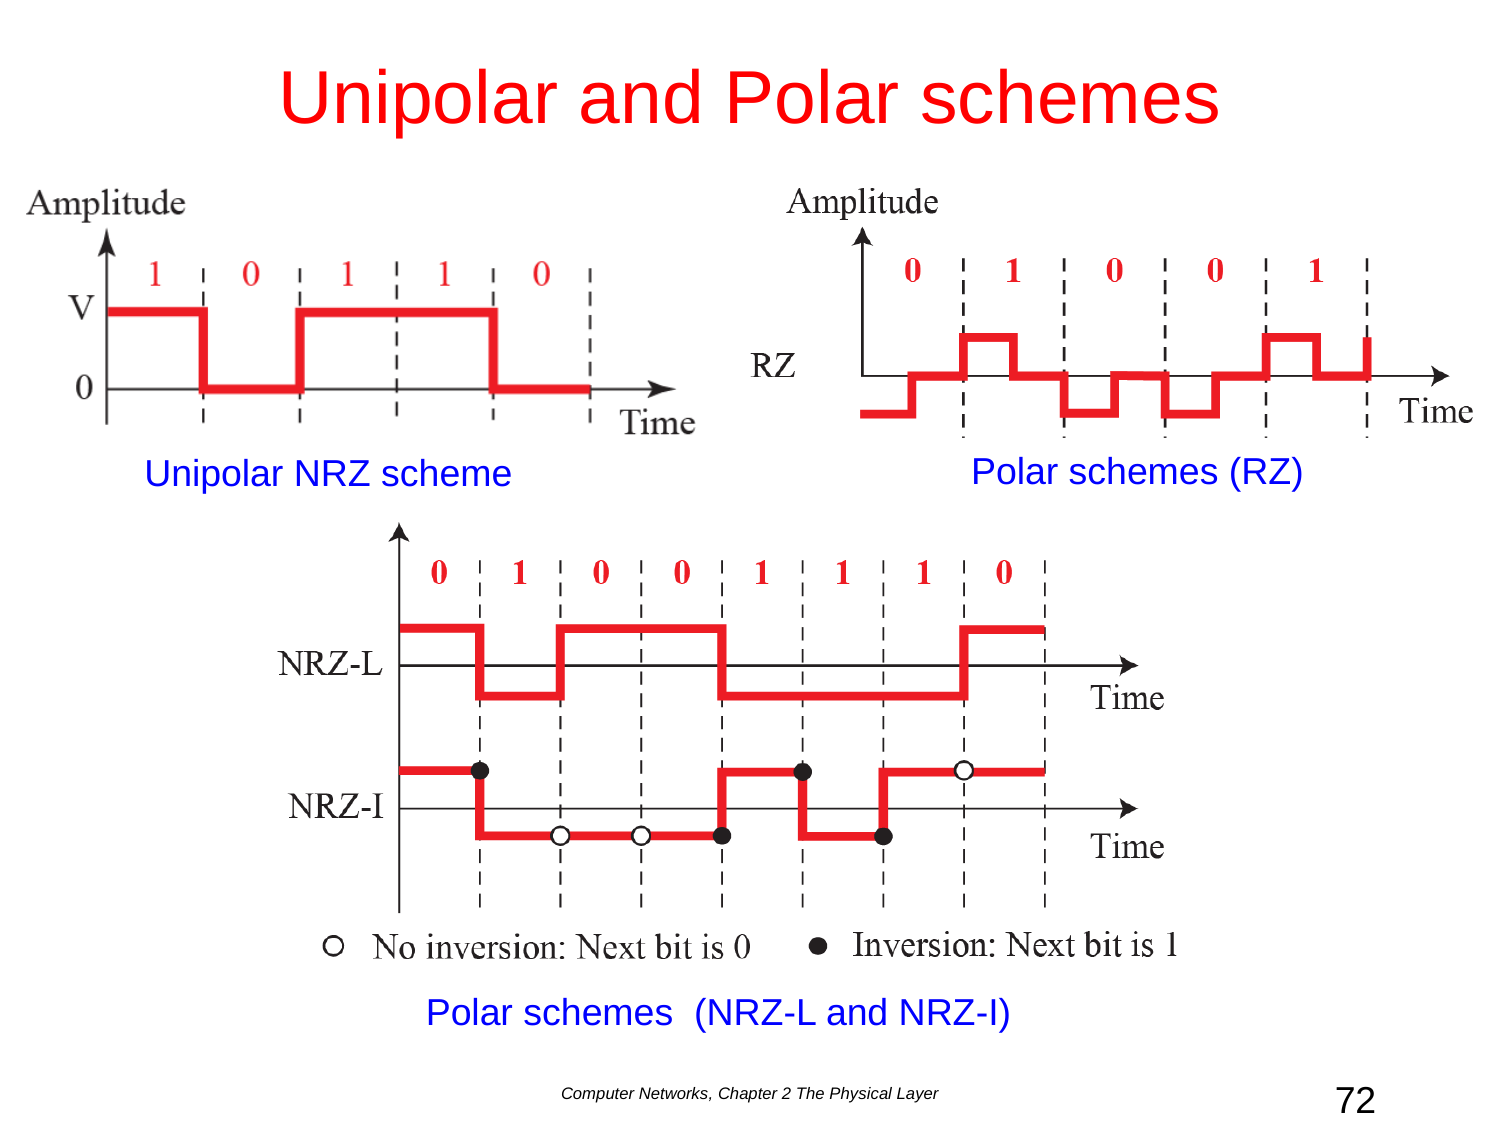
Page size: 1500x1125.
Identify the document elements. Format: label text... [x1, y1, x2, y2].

text_box Polar schemes (NRZ-L and NRZ-I) [411, 980, 1162, 1041]
text_box Unipolar NRZ scheme [129, 454, 528, 502]
picture [276, 521, 1181, 969]
picture [749, 183, 1475, 438]
footer Computer Networks, Chapter 2 The Physical Layer [0, 1074, 1500, 1125]
picture [25, 182, 697, 446]
text_box Polar schemes (RZ) [956, 446, 1319, 499]
title Unipolar and Polar schemes [0, 0, 1500, 188]
